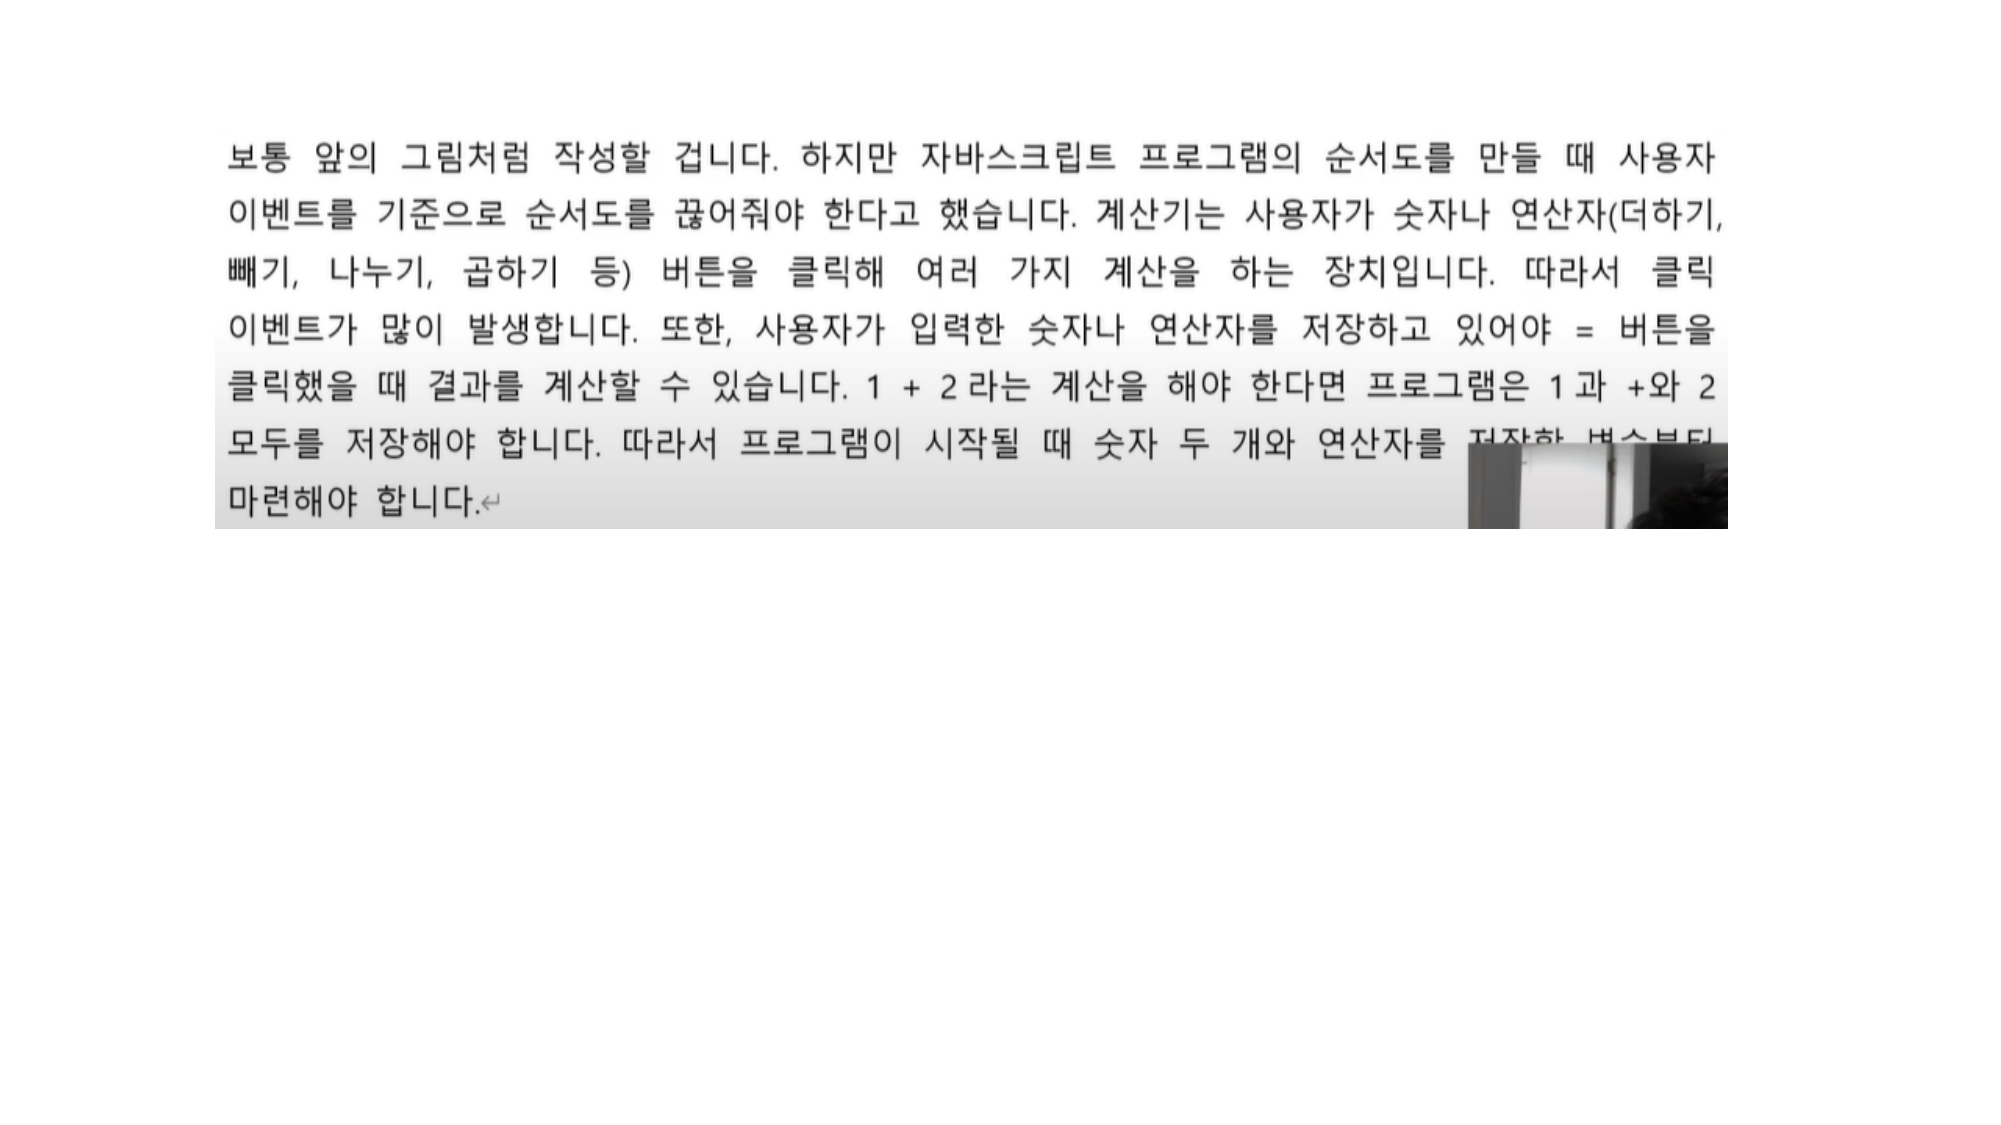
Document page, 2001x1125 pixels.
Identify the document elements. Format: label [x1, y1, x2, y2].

picture [215, 131, 1728, 529]
